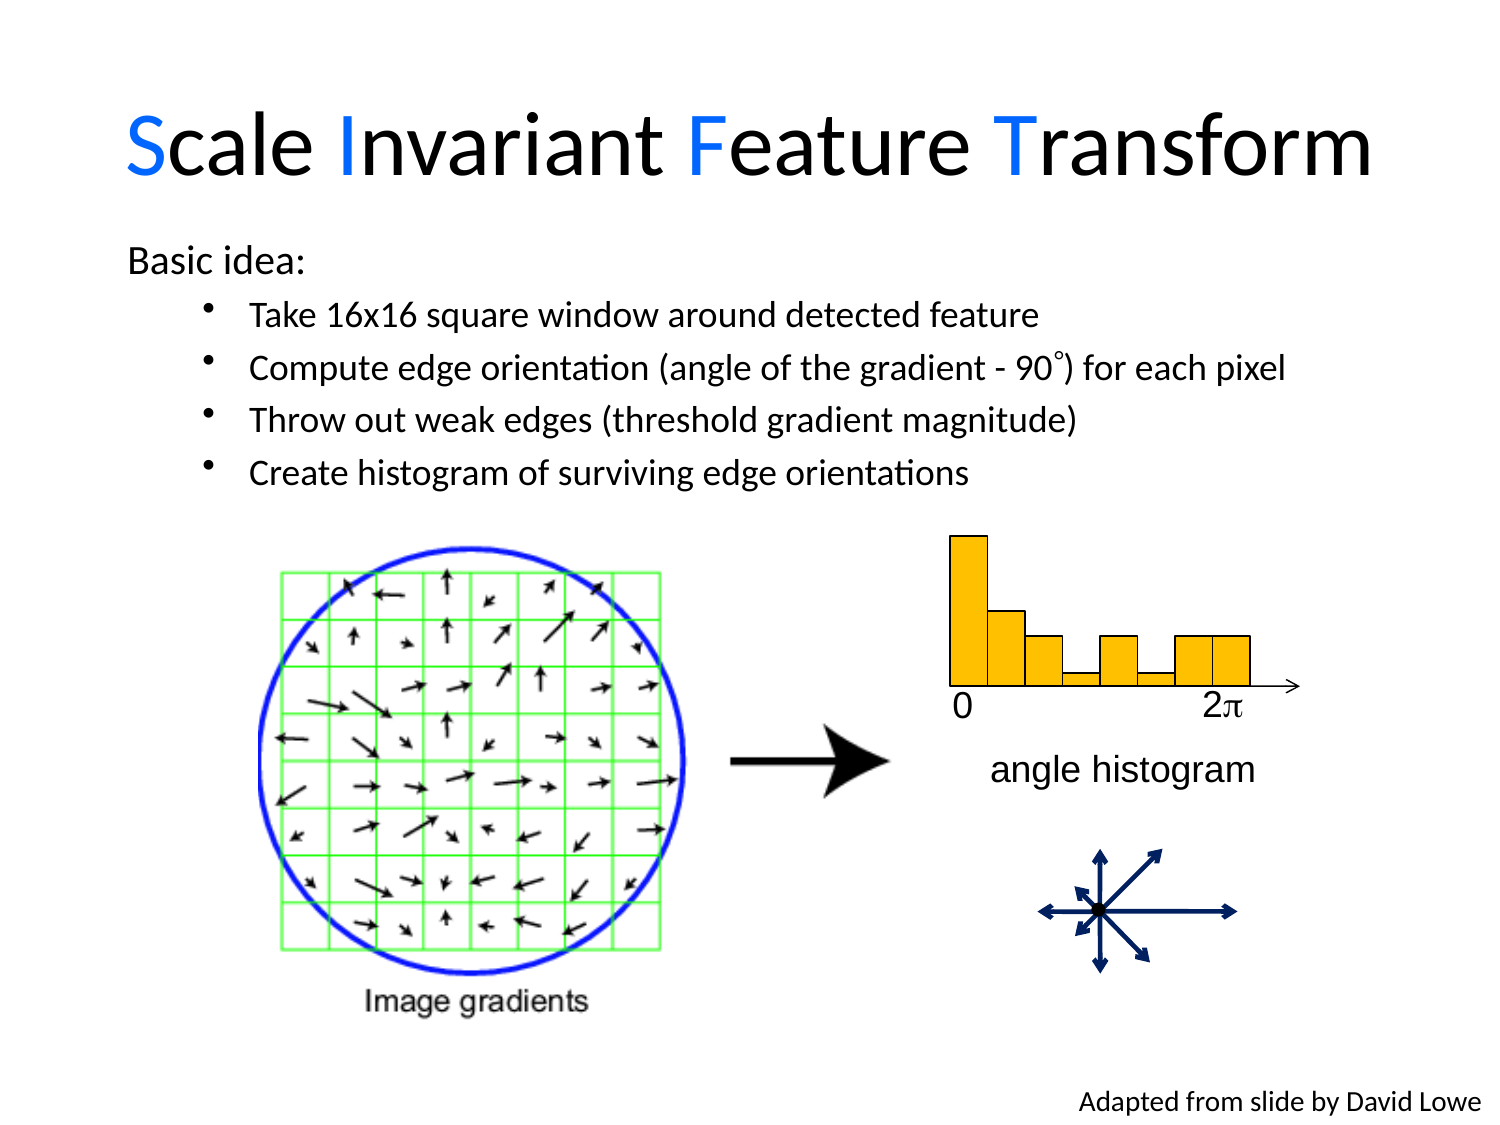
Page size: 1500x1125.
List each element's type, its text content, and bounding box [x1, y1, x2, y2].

text_box Adapted from slide by David Lowe [1064, 1074, 1498, 1125]
title Scale Invariant Feature Transform [75, 45, 1425, 233]
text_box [1037, 848, 1238, 974]
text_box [937, 535, 1326, 750]
picture [257, 510, 1338, 1026]
text_box Basic idea: Take 16x16 square window around detected feature Compute edge orientation (angle of the gradient - 90) for each pixel Throw out weak edges (threshold gradient magnitude) Create histogram of surviving edge orientations [112, 233, 1425, 1088]
